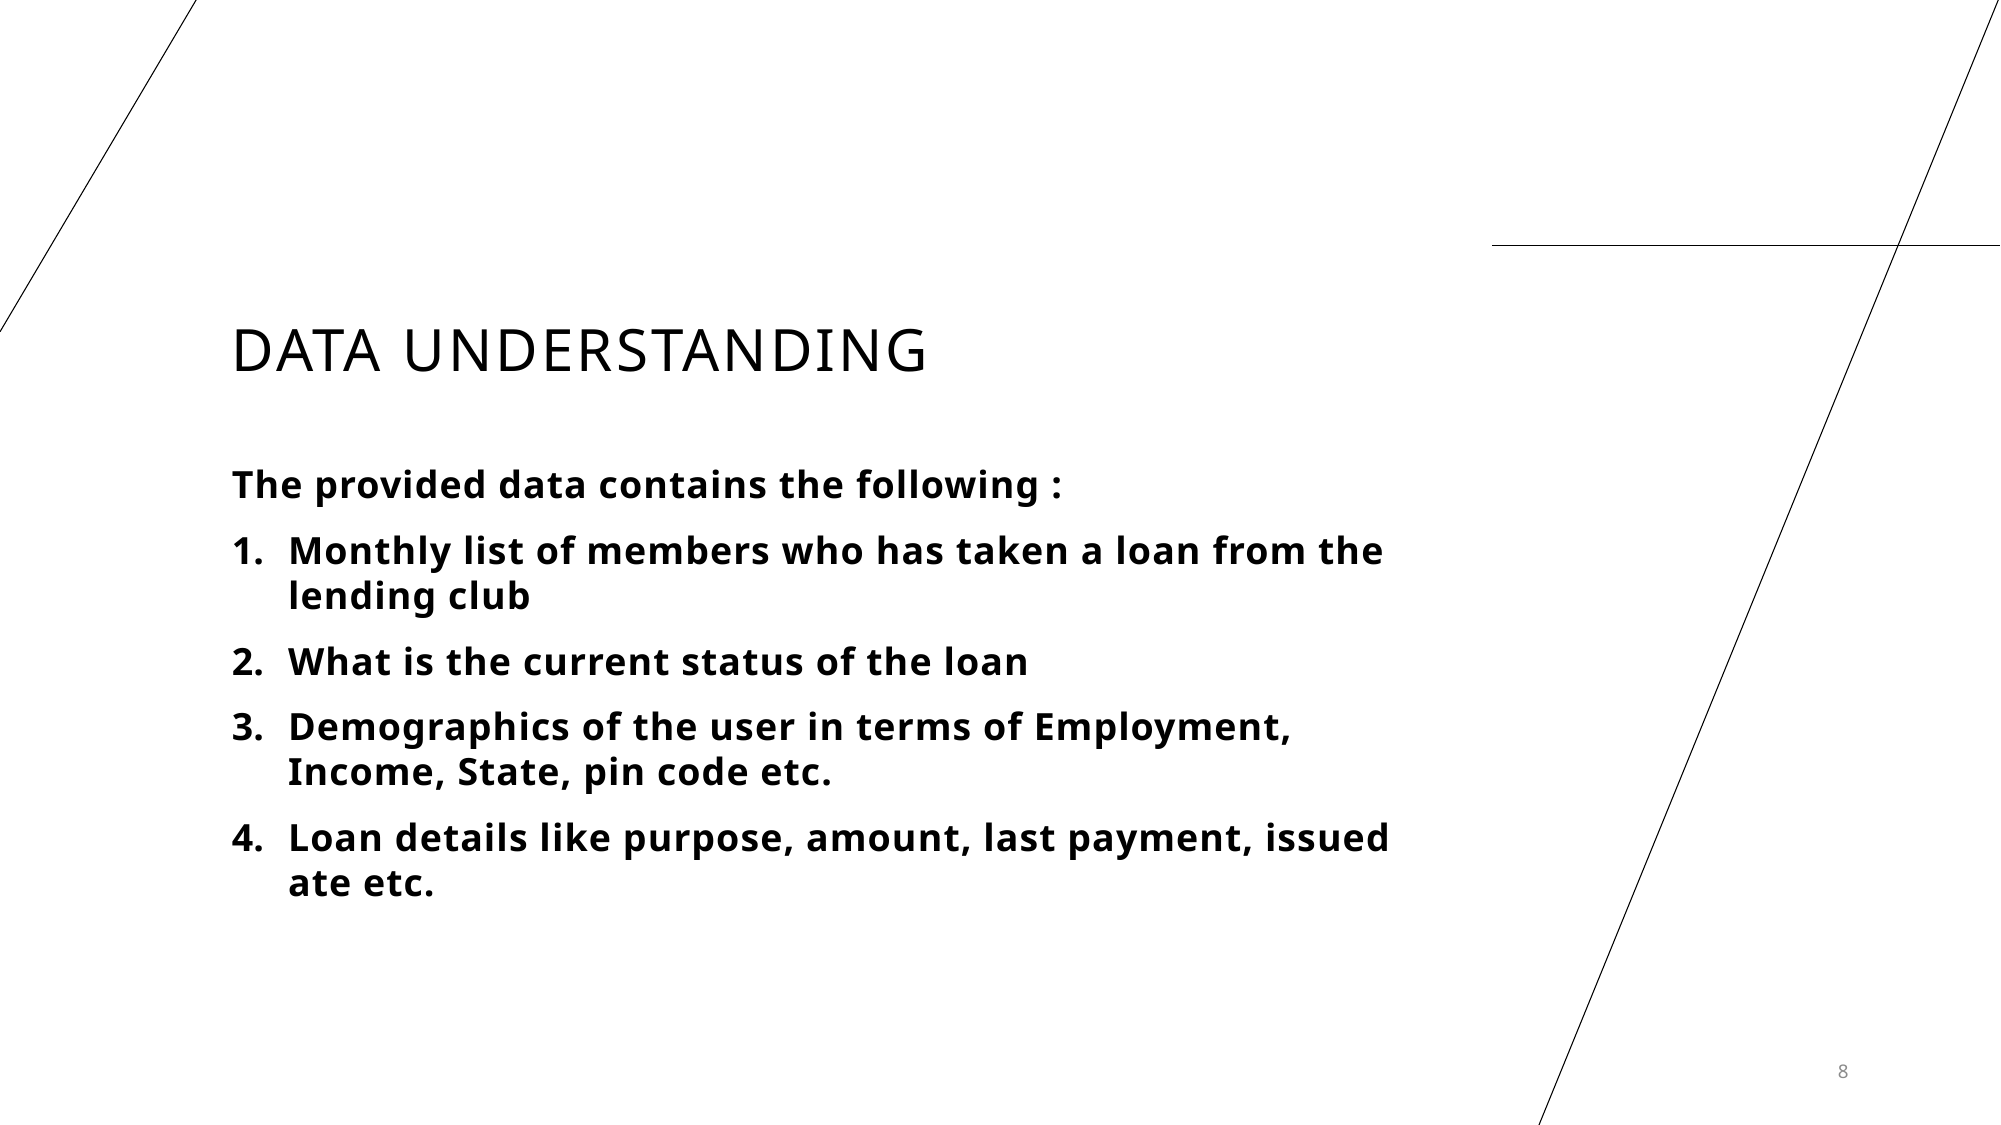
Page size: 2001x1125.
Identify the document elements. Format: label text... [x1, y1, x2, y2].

list The provided data contains the following : Monthly list of members who has taken a loan from the lending club What is the current status of the loan Demographics of the user in terms of Employment, Income, State, pin code etc. Loan details like purpose, amount, last payment, issued ate etc. [216, 453, 1413, 1013]
title Data understanding [216, 43, 1413, 392]
slide_number 8 [1701, 1042, 1864, 1103]
